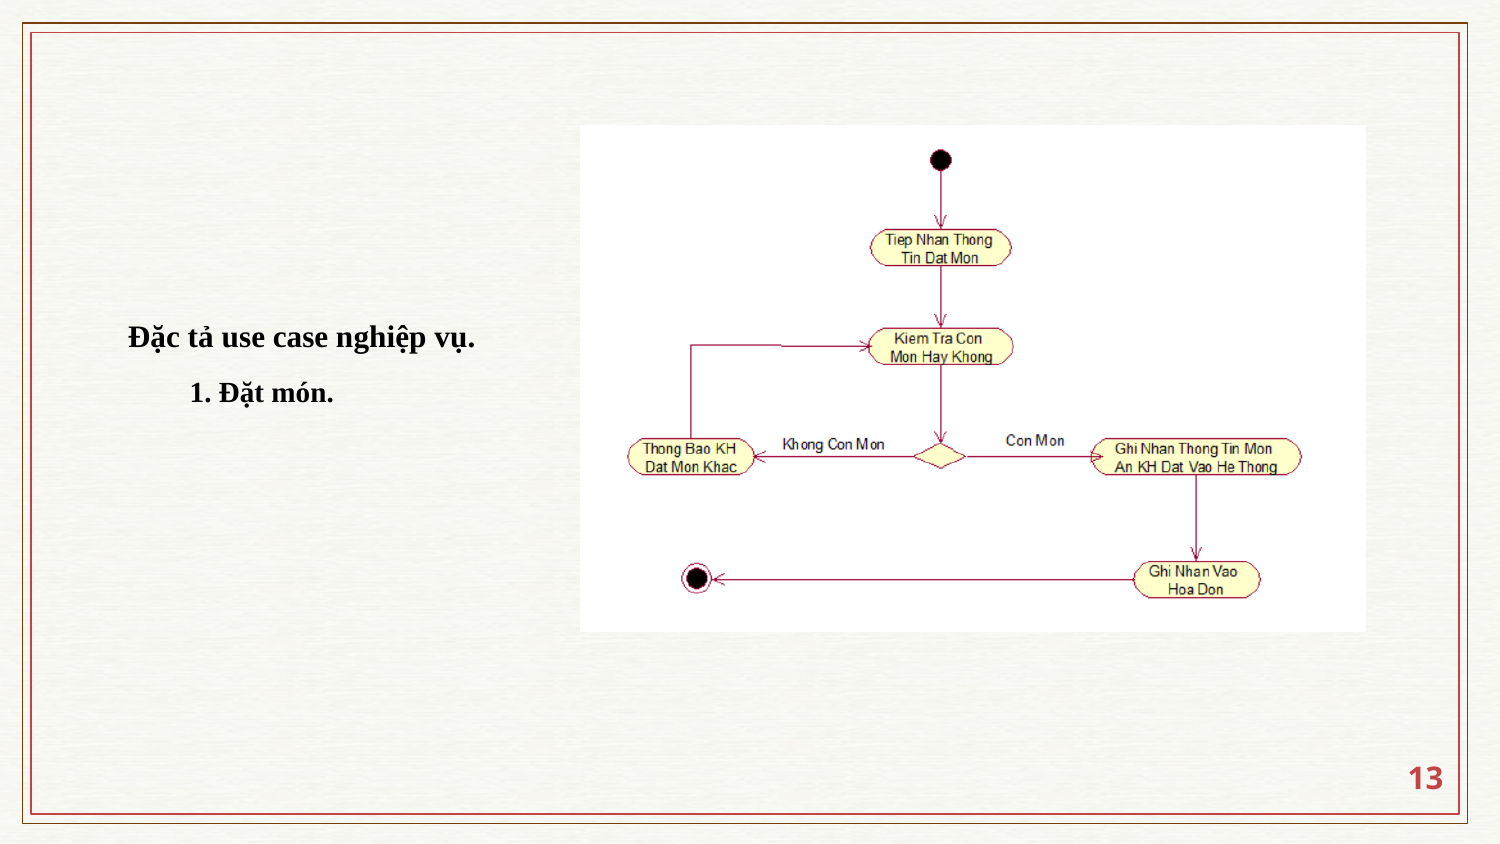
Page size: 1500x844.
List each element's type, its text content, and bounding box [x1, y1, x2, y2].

picture [0, 0, 1500, 844]
text_box 1. Đặt món. [174, 366, 349, 417]
text_box Đặc tả use case nghiệp vụ. [38, 290, 491, 362]
text_box 13 [1392, 751, 1464, 803]
